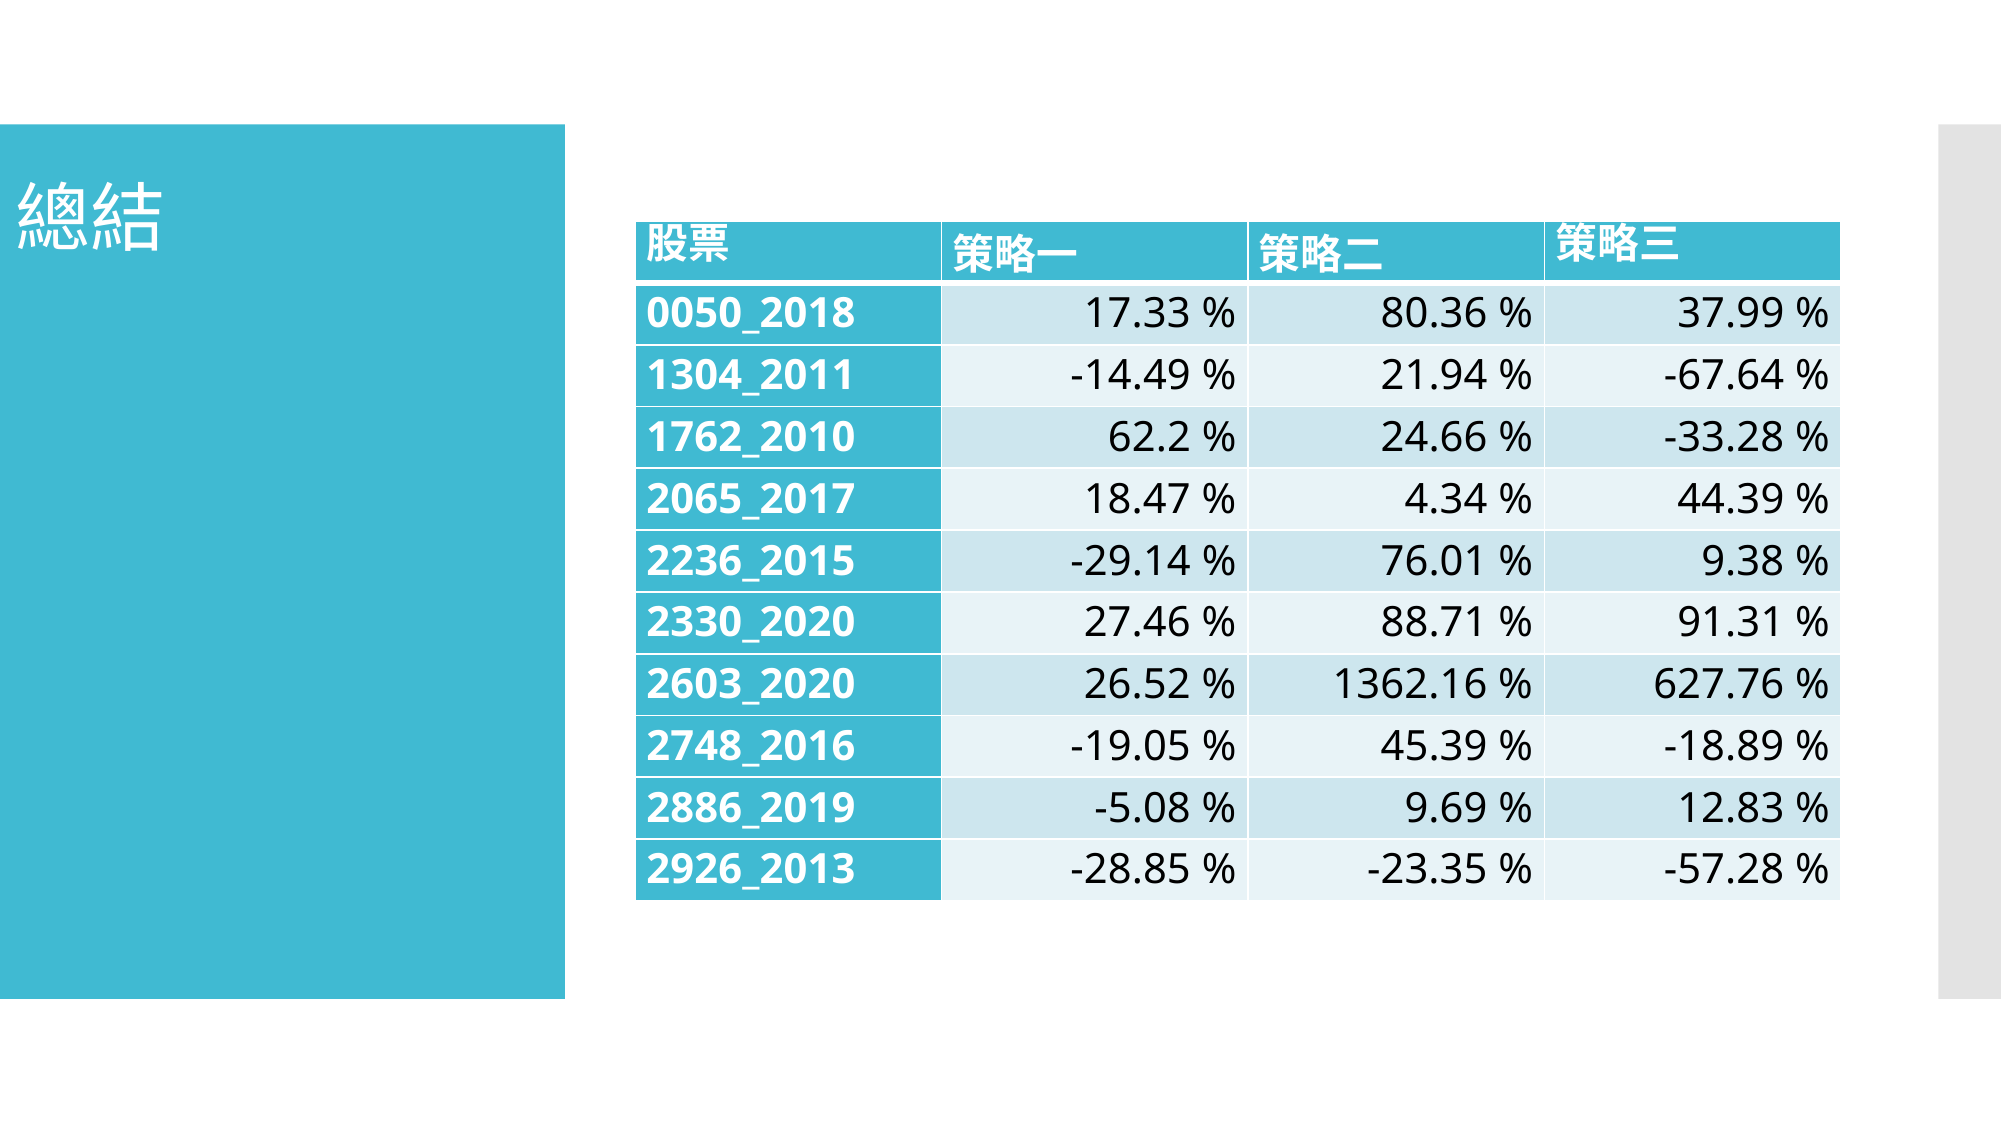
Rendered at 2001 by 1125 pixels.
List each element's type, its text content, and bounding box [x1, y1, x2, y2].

table_cell 88.71 % [1249, 593, 1544, 653]
table_cell -33.28 % [1545, 407, 1840, 467]
table_cell 1362.16 % [1249, 655, 1544, 715]
table_cell 91.31 % [1545, 593, 1840, 653]
table_cell -18.89 % [1545, 716, 1840, 776]
table_header 股票 [636, 222, 941, 280]
table_cell 2236_2015 [636, 531, 941, 591]
table_cell 17.33 % [942, 286, 1247, 344]
table_cell 21.94 % [1249, 346, 1544, 406]
table_cell 1304_2011 [636, 346, 941, 406]
table_cell 37.99 % [1545, 286, 1840, 344]
table_cell 2330_2020 [636, 593, 941, 653]
table_cell -14.49 % [942, 346, 1247, 406]
table_header 策略二 [1249, 222, 1544, 280]
table_cell 2926_2013 [636, 840, 941, 900]
table_cell -5.08 % [942, 778, 1247, 838]
table_cell -57.28 % [1545, 840, 1840, 900]
table_cell 2886_2019 [636, 778, 941, 838]
table_cell 27.46 % [942, 593, 1247, 653]
table_cell 26.52 % [942, 655, 1247, 715]
table_cell -28.85 % [942, 840, 1247, 900]
table_header 策略一 [942, 222, 1247, 280]
table_cell -19.05 % [942, 716, 1247, 776]
table_cell 627.76 % [1545, 655, 1840, 715]
table_cell 2603_2020 [636, 655, 941, 715]
table_cell -29.14 % [942, 531, 1247, 591]
table_cell 18.47 % [942, 469, 1247, 529]
table_cell 1762_2010 [636, 407, 941, 467]
table_cell -67.64 % [1545, 346, 1840, 406]
table_cell 24.66 % [1249, 407, 1544, 467]
table_cell 4.34 % [1249, 469, 1544, 529]
table_cell 45.39 % [1249, 716, 1544, 776]
table_cell 12.83 % [1545, 778, 1840, 838]
table_cell 80.36 % [1249, 286, 1544, 344]
table_cell 76.01 % [1249, 531, 1544, 591]
table_cell 0050_2018 [636, 286, 941, 344]
table_cell -23.35 % [1249, 840, 1544, 900]
table_cell 2748_2016 [636, 716, 941, 776]
title 總結 [0, 115, 564, 328]
table_cell 2065_2017 [636, 469, 941, 529]
table_header 策略三 [1545, 222, 1840, 280]
table_cell 9.69 % [1249, 778, 1544, 838]
table_cell 62.2 % [942, 407, 1247, 467]
table_cell 44.39 % [1545, 469, 1840, 529]
table_cell 9.38 % [1545, 531, 1840, 591]
